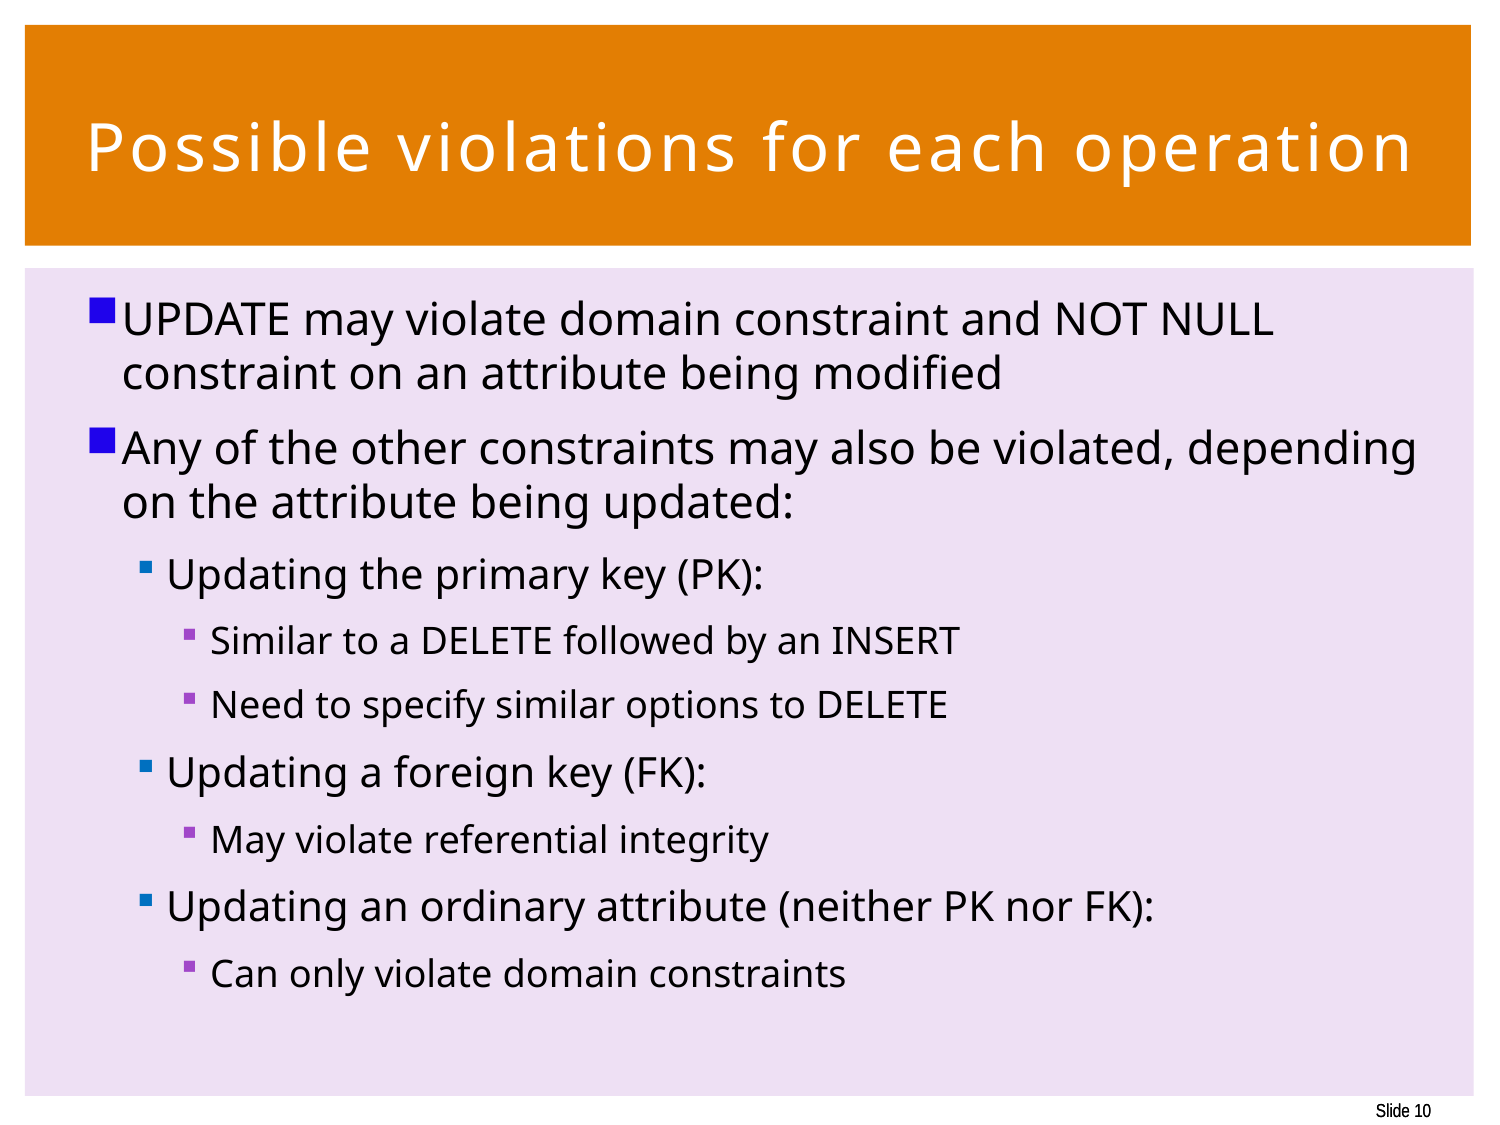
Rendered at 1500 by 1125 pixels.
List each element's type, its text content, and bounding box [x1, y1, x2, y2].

list UPDATE may violate domain constraint and NOT NULL constraint on an attribute being modified Any of the other constraints may also be violated, depending on the attribute being updated: Updating the primary key (PK): Similar to a DELETE followed by an INSERT Need to specify similar options to DELETE Updating a foreign key (FK): May violate referential integrity Updating an ordinary attribute (neither PK nor FK): Can only violate domain constraints [62, 281, 1442, 1005]
title Possible violations for each operation [62, 58, 1438, 232]
